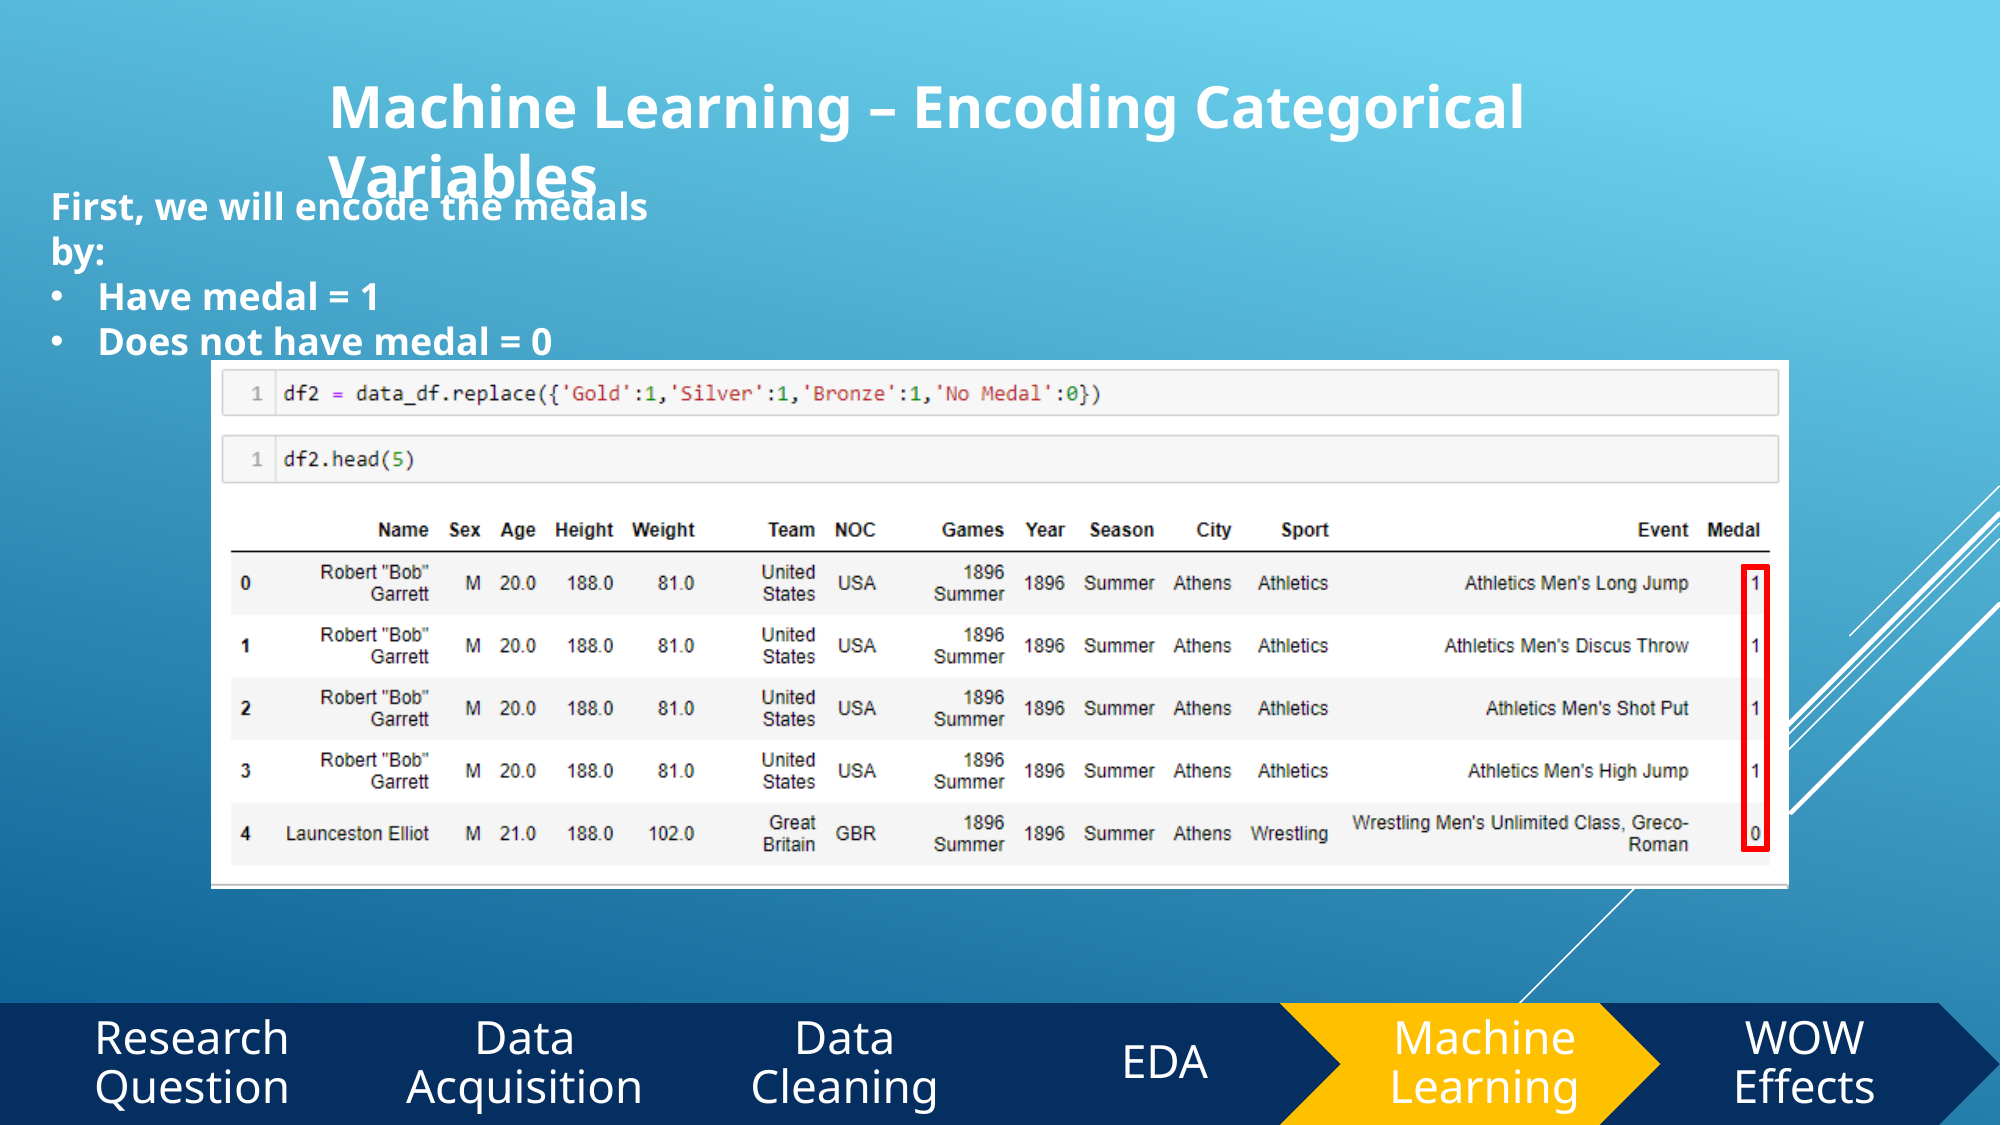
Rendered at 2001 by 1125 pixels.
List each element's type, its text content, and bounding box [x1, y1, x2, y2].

picture [211, 359, 1789, 889]
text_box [0, 1002, 2000, 1125]
text_box First, we will encode the medals by: Have medal = 1 Does not have medal = 0 [35, 175, 684, 416]
text_box Machine Learning – Encoding Categorical Variables [313, 63, 1686, 218]
